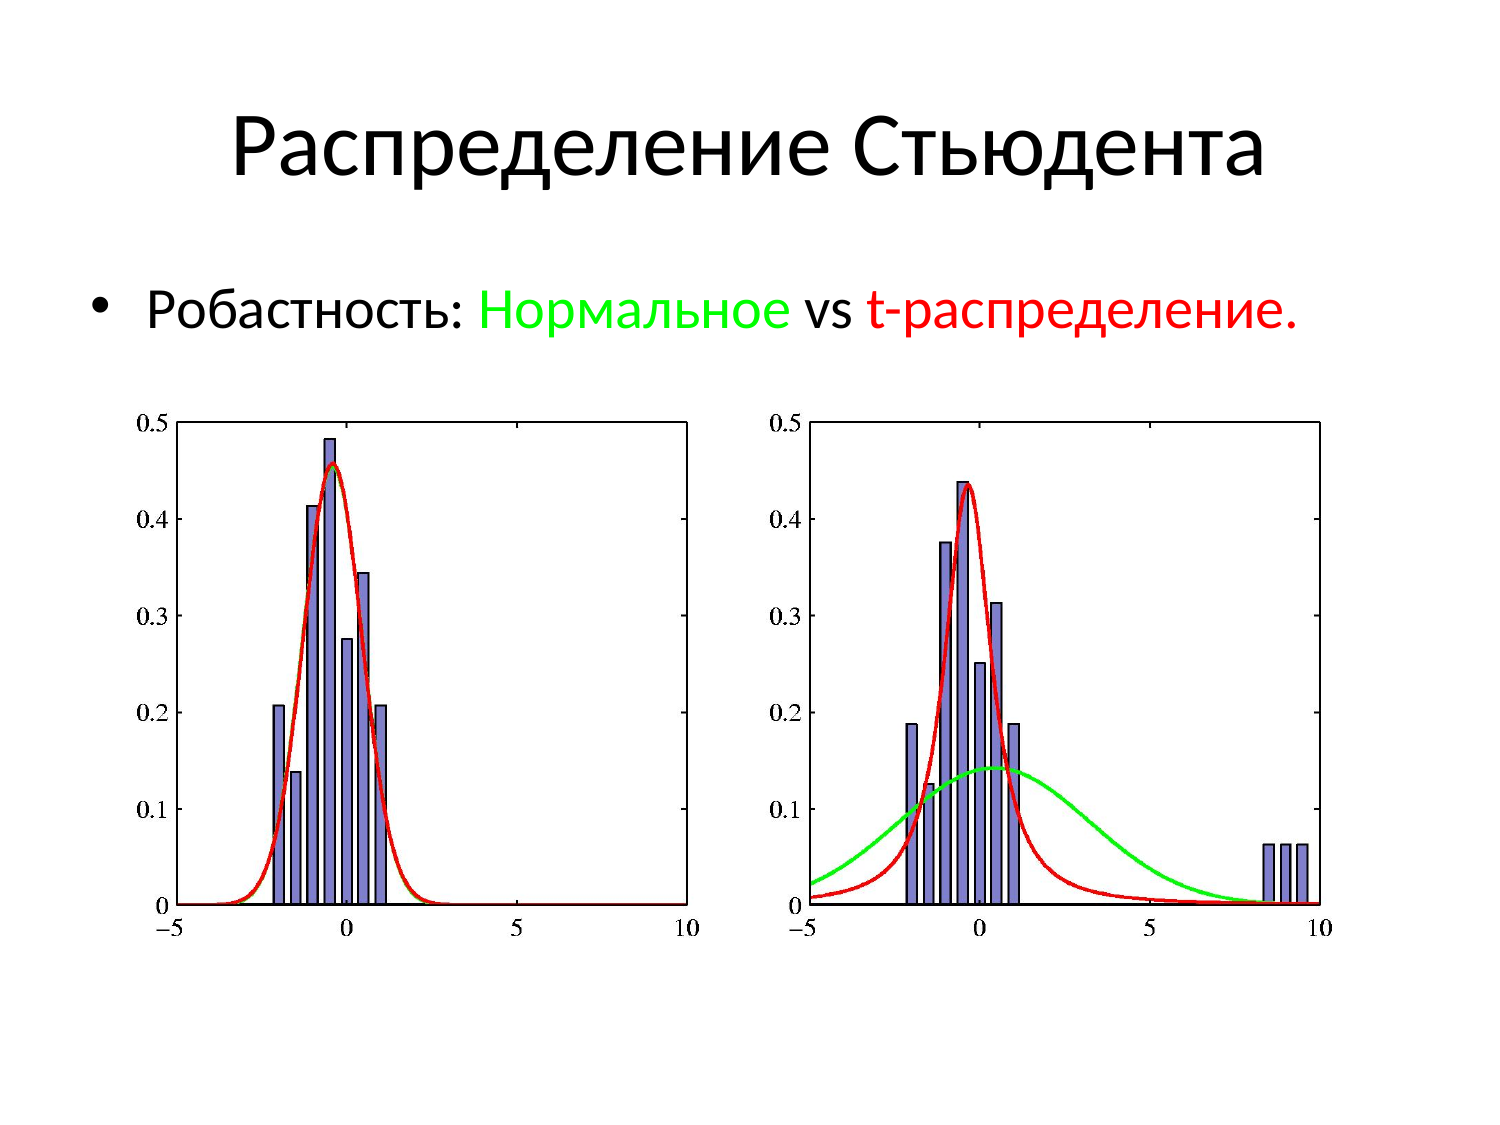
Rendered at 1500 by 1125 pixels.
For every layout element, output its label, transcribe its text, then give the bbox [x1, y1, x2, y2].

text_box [131, 398, 1344, 1003]
title Распределение Стьюдента [75, 45, 1425, 233]
list Робастность: Нормальное vs t-распределение. [75, 262, 1425, 1005]
